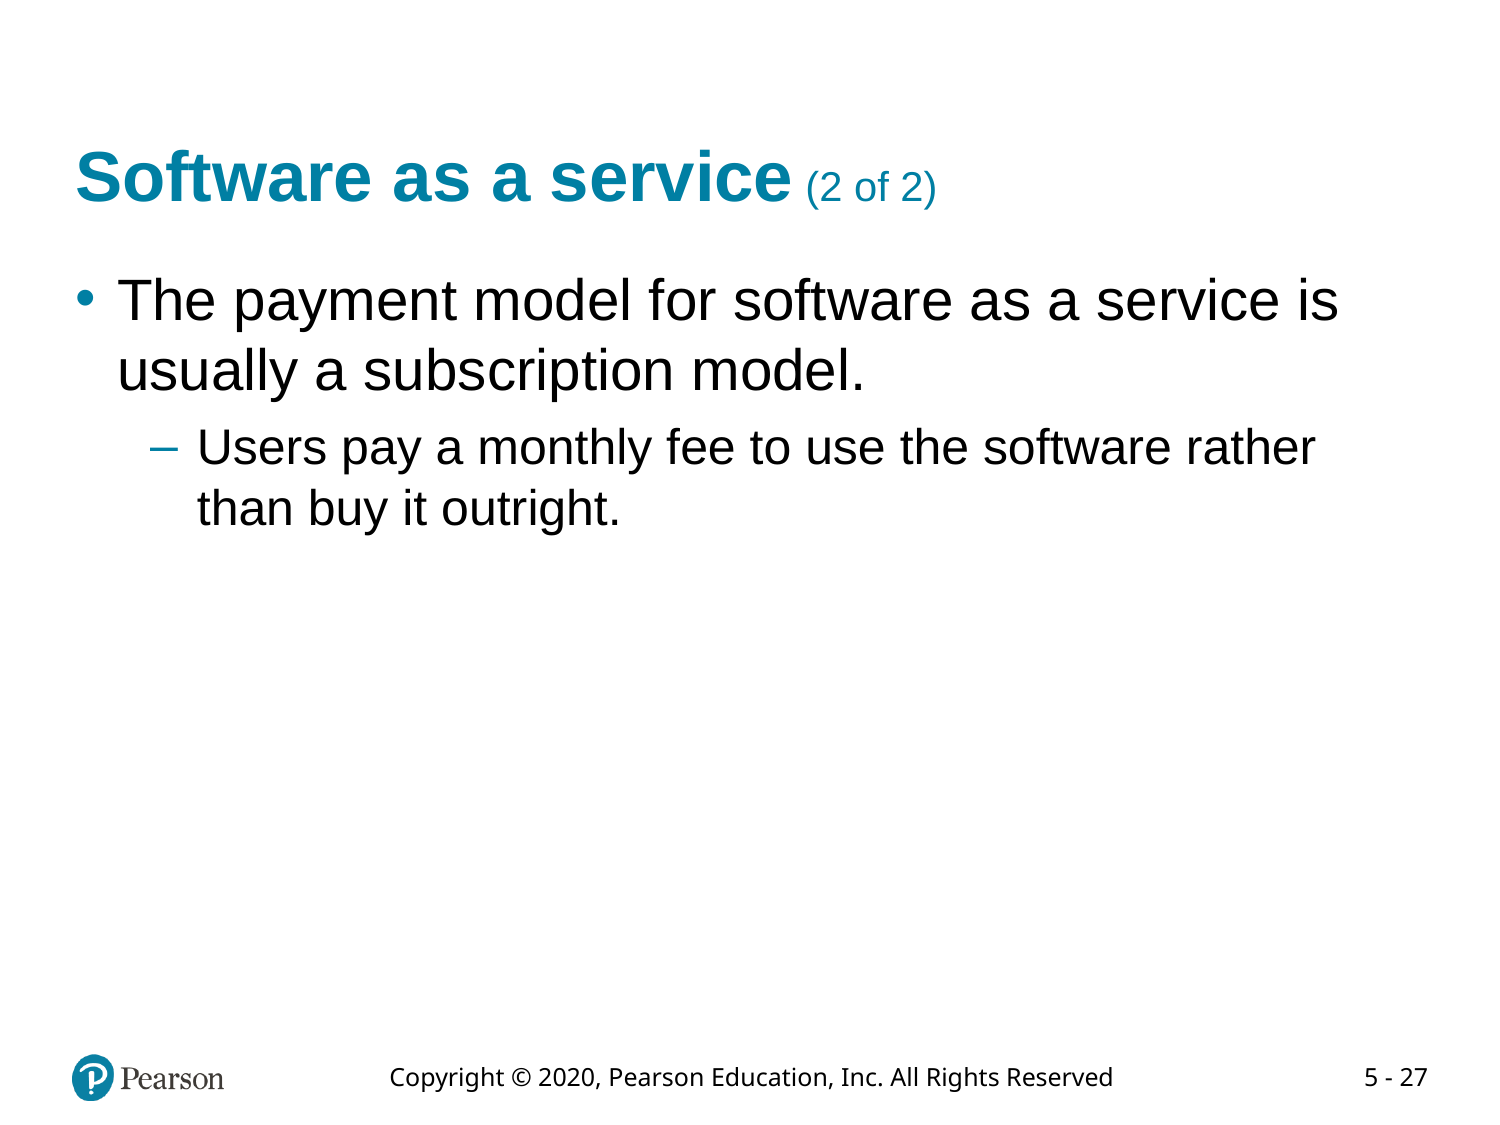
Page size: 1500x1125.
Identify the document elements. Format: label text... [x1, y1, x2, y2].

picture [99, 1054, 224, 1101]
title Software as a service (2 of 2) [75, 35, 1425, 216]
picture [72, 1087, 83, 1101]
picture [81, 1064, 107, 1089]
list The payment model for software as a service is usually a subscription model. Users pay a monthly fee to use the software rather than buy it outright. [75, 262, 1425, 1005]
picture [72, 1054, 89, 1072]
